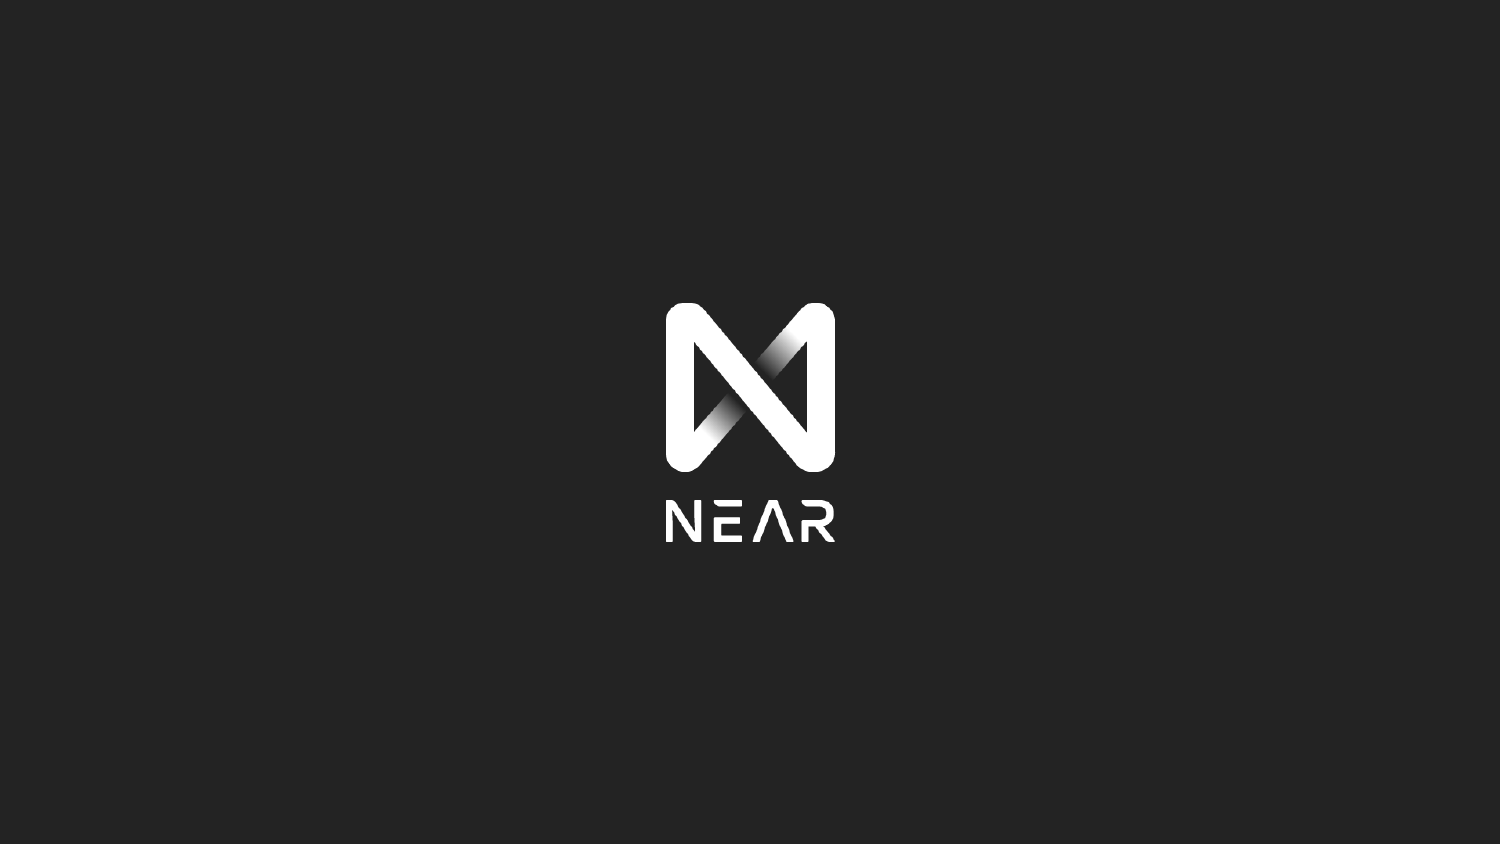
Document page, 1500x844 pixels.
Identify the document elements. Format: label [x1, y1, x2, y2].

picture [609, 245, 891, 598]
